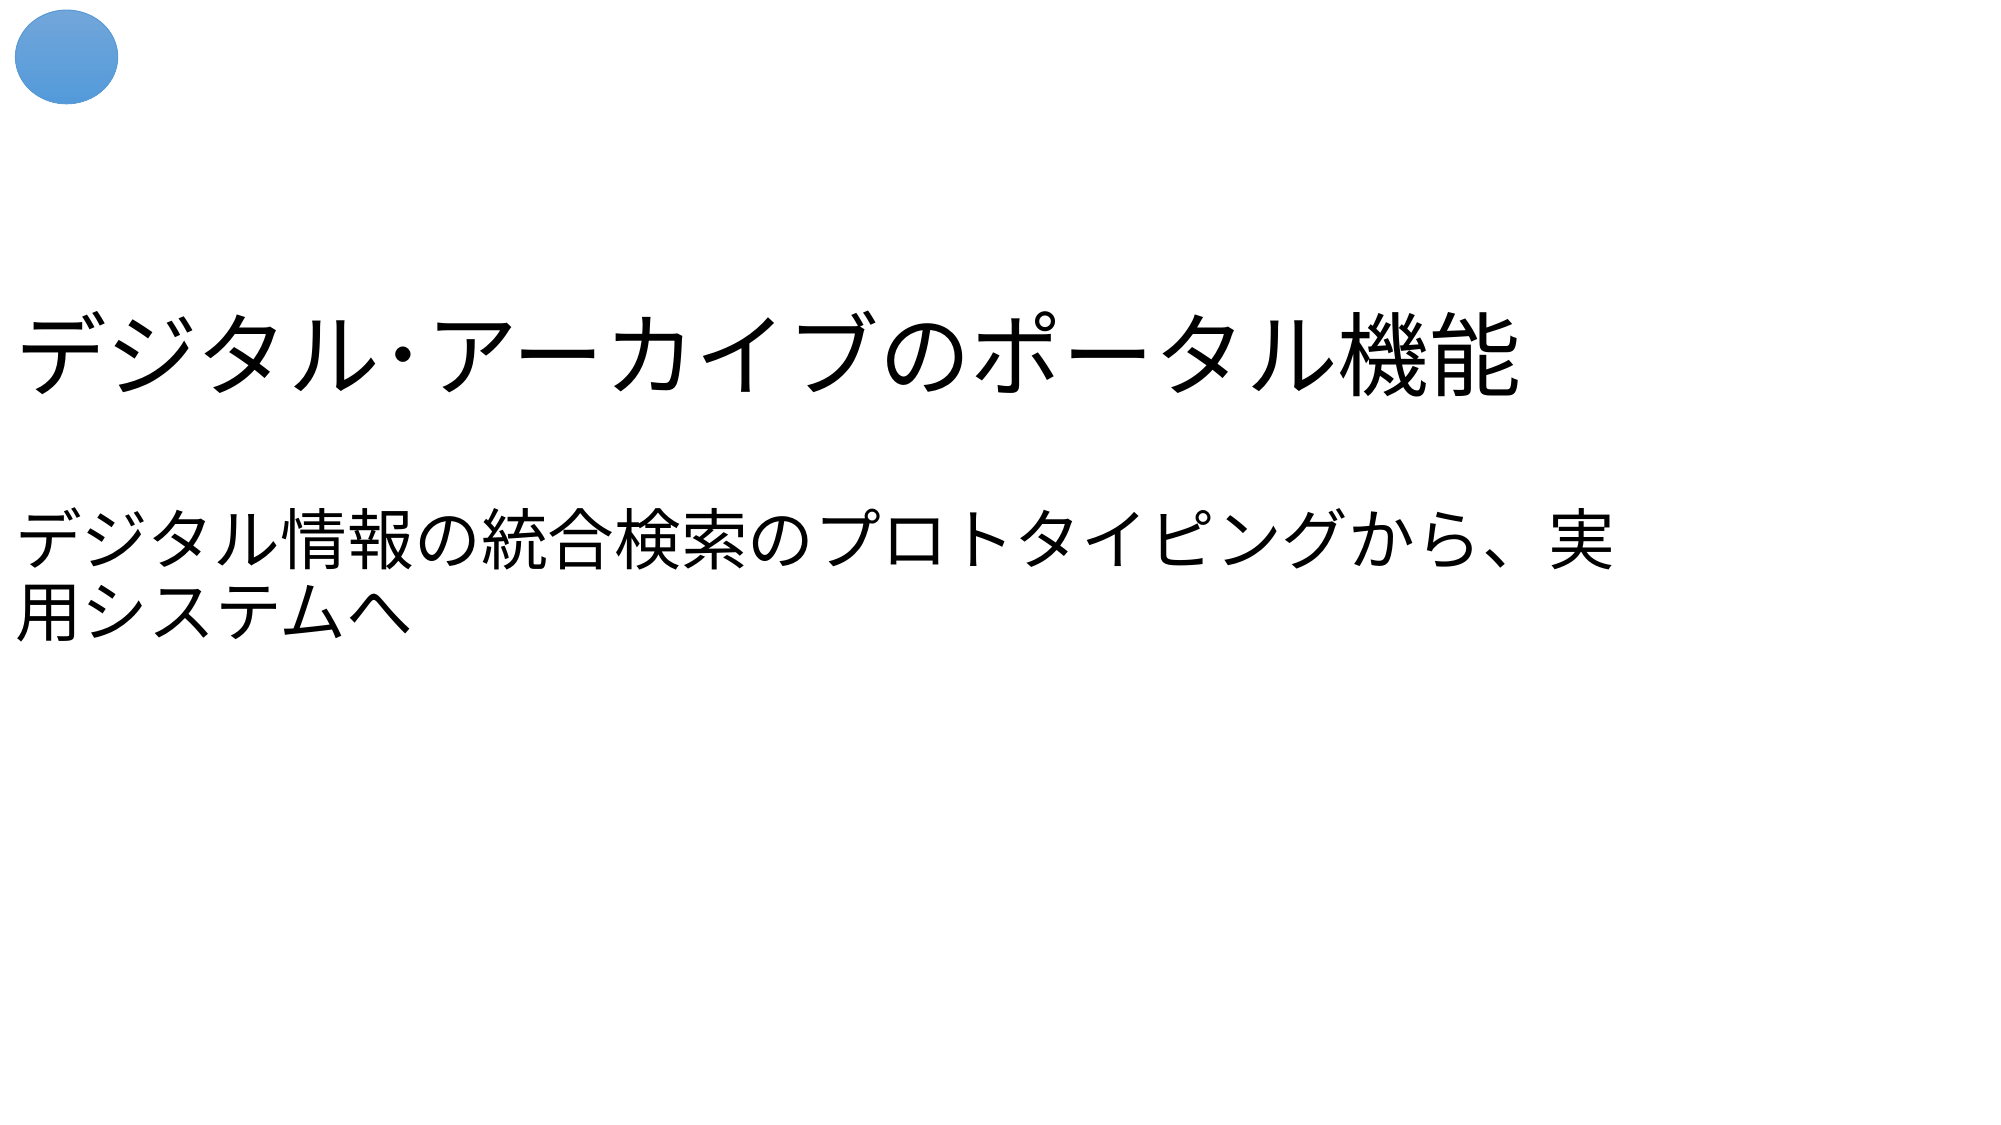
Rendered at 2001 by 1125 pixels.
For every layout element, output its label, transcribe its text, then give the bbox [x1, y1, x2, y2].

title デジタル･アーカイブのポータル機能 [0, 219, 1646, 499]
subtitle デジタル情報の統合検索のプロトタイピングから、実用システムへ [0, 499, 1646, 898]
text_box [14, 9, 119, 105]
